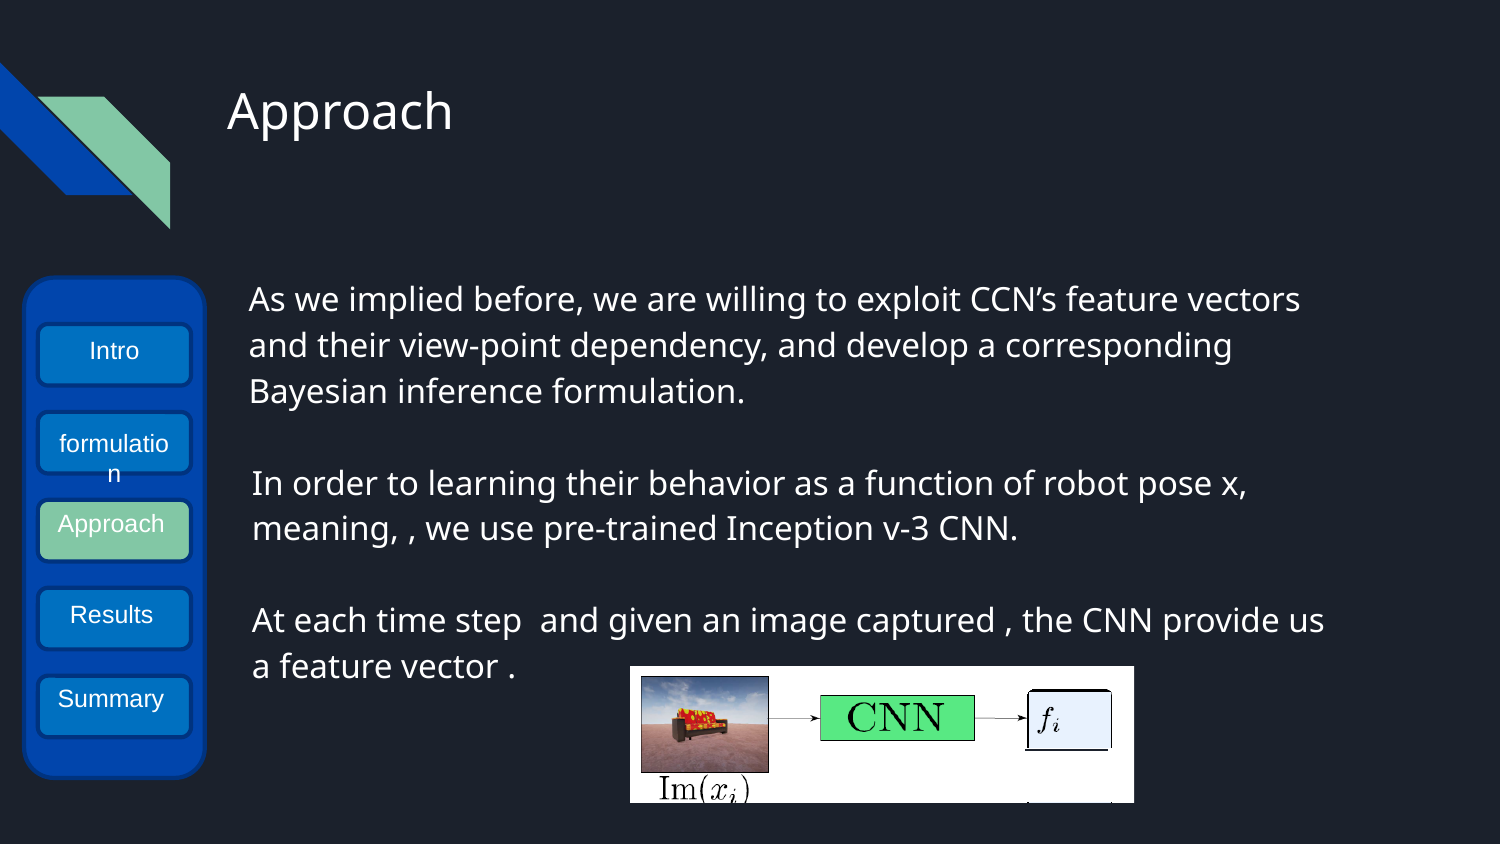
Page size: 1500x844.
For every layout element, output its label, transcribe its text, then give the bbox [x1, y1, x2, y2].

title Approach [212, 64, 1368, 215]
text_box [23, 277, 206, 779]
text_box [629, 666, 1135, 803]
